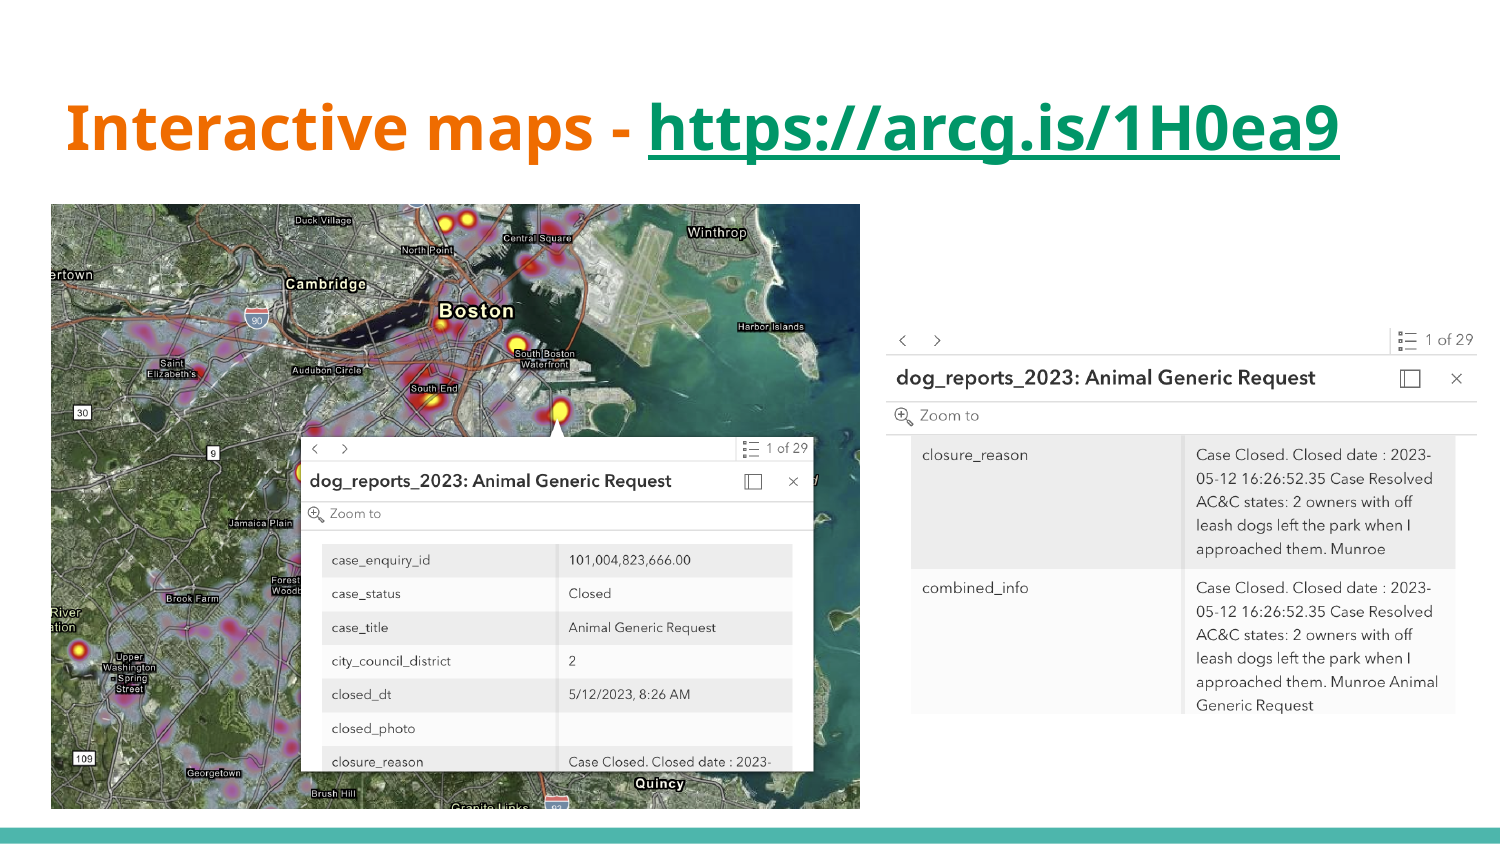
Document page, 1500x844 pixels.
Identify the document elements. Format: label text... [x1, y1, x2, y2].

picture [886, 328, 1478, 715]
picture [50, 204, 860, 810]
title Interactive maps - https://arcg.is/1H0ea9 [51, 72, 1449, 189]
